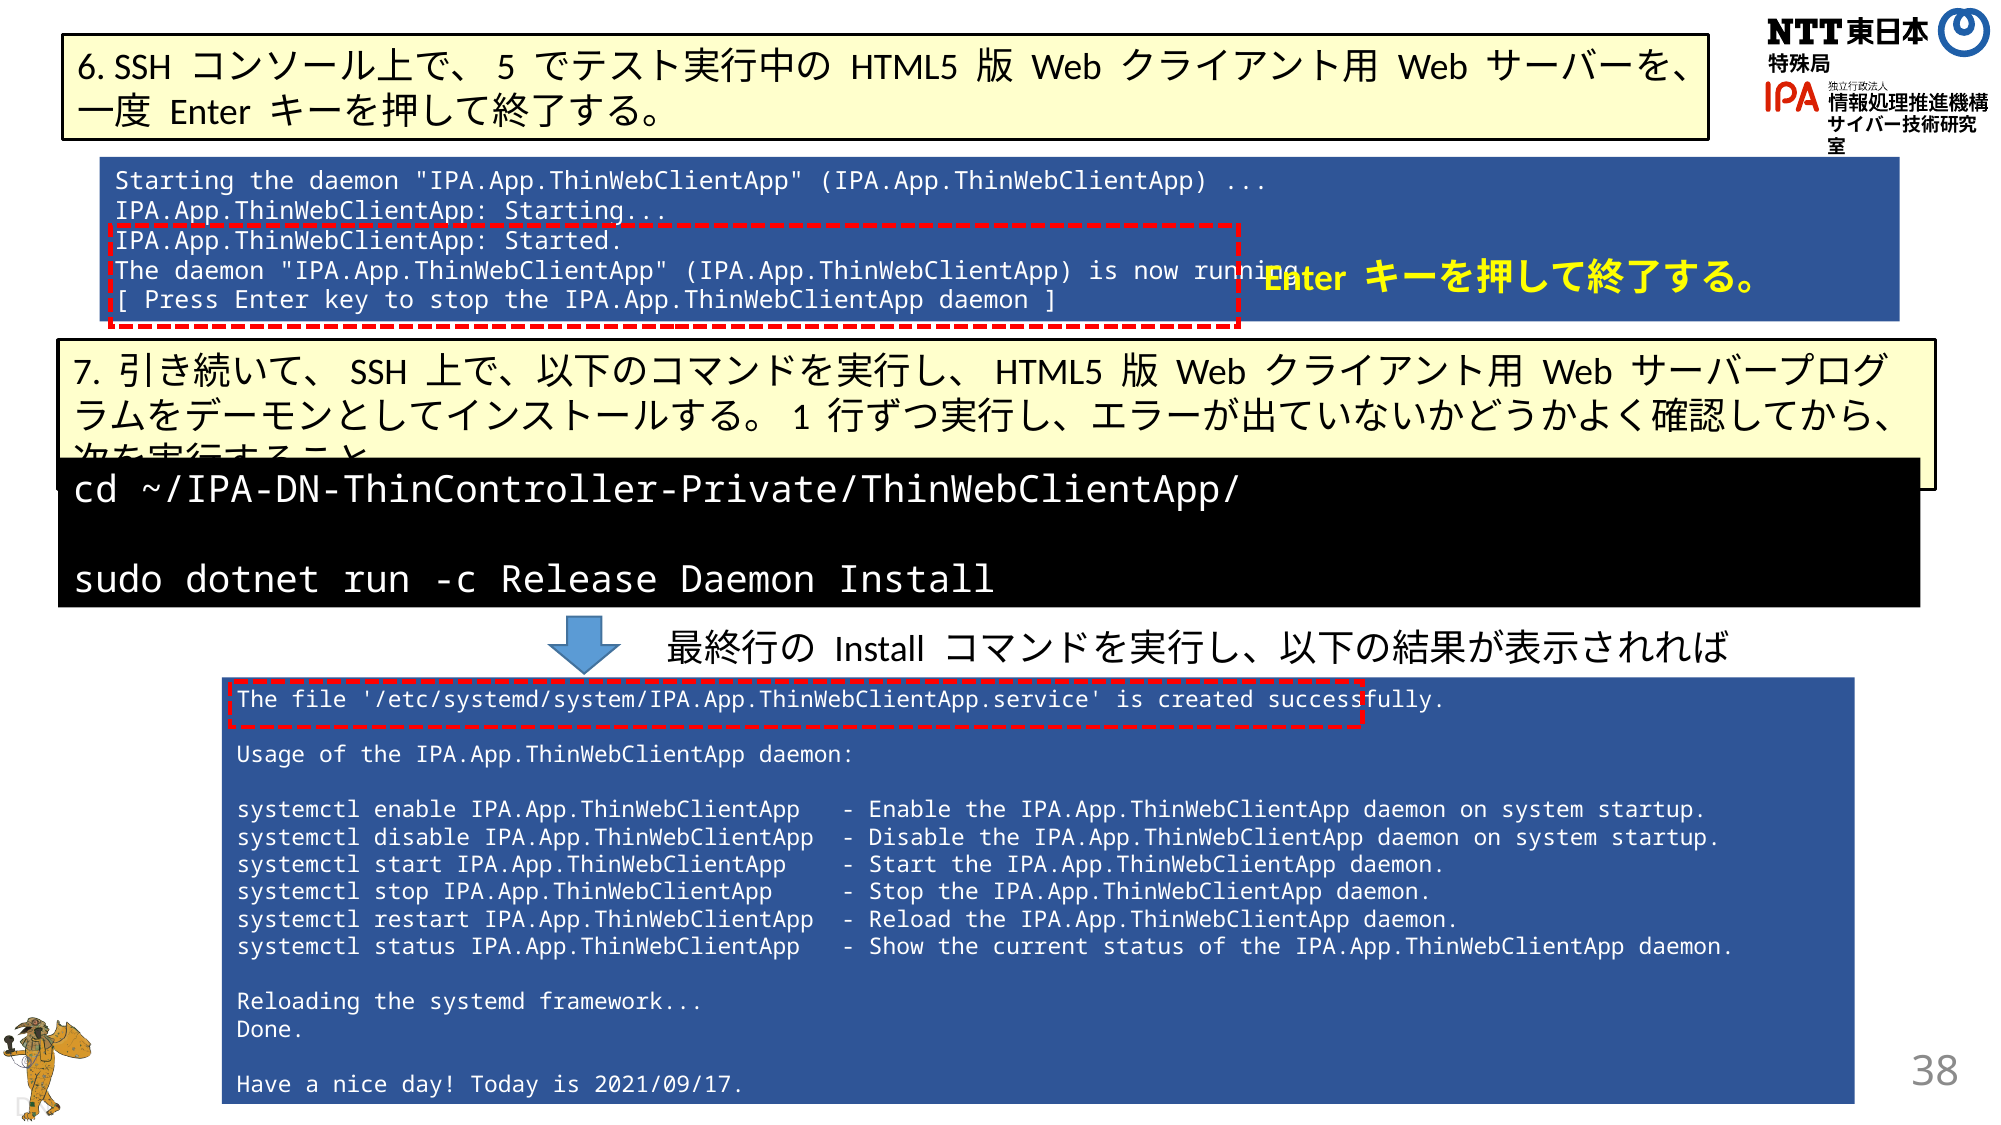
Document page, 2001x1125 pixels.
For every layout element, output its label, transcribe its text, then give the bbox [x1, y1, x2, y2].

text_box cd ~/IPA-DN-ThinController-Private/ThinWebClientApp/ sudo dotnet run -c Release Daemon Install [58, 457, 1921, 608]
text_box 最終行の Install コマンドを実行し、以下の結果が表示されれば OK。 [652, 616, 1827, 677]
text_box 6. SSH コンソール上で、5 でテスト実行中の HTML5 版 Web クライアント用 Web サーバーを、一度 Enter キーを押して終了する。 [62, 34, 1709, 140]
text_box Enter キーを押して終了する。 [1249, 245, 1759, 306]
text_box 7. 引き続いて、SSH 上で、以下のコマンドを実行し、HTML5 版 Web クライアント用 Web サーバープログラムをデーモンとしてインストールする。1 行ずつ実行し、エラーが出ていないかどうかよく確認してから、次を実行すること。 [58, 339, 1936, 490]
text_box [547, 615, 622, 675]
text_box [109, 224, 1239, 328]
text_box Starting the daemon "IPA.App.ThinWebClientApp" (IPA.App.ThinWebClientApp) ... IPA.App.ThinWebClientApp: Starting... IPA.App.ThinWebClientApp: Started. The daemon "IPA.App.ThinWebClientApp" (IPA.App.ThinWebClientApp) is now running. [ Press Enter key to stop the IPA.App.ThinWebClientApp daemon ] [99, 156, 1900, 322]
slide_number 38 [1855, 1042, 1975, 1103]
text_box [229, 681, 1364, 728]
text_box The file '/etc/systemd/system/IPA.App.ThinWebClientApp.service' is created successfully. Usage of the IPA.App.ThinWebClientApp daemon: systemctl enable IPA.App.ThinWebClientApp - Enable the IPA.App.ThinWebClientApp daemon on system startup. systemctl disable IPA.App.ThinWebClientApp - Disable the IPA.App.ThinWebClientApp daemon on system startup. systemctl start IPA.App.ThinWebClientApp - Start the IPA.App.ThinWebClientApp daemon. systemctl stop IPA.App.ThinWebClientApp - Stop the IPA.App.ThinWebClientApp daemon. systemctl restart IPA.App.ThinWebClientApp - Reload the IPA.App.ThinWebClientApp daemon. systemctl status IPA.App.ThinWebClientApp - Show the current status of the IPA.App.ThinWebClientApp daemon. Reloading the systemd framework... Done. Have a nice day! Today is 2021/09/17. [221, 677, 1855, 1104]
